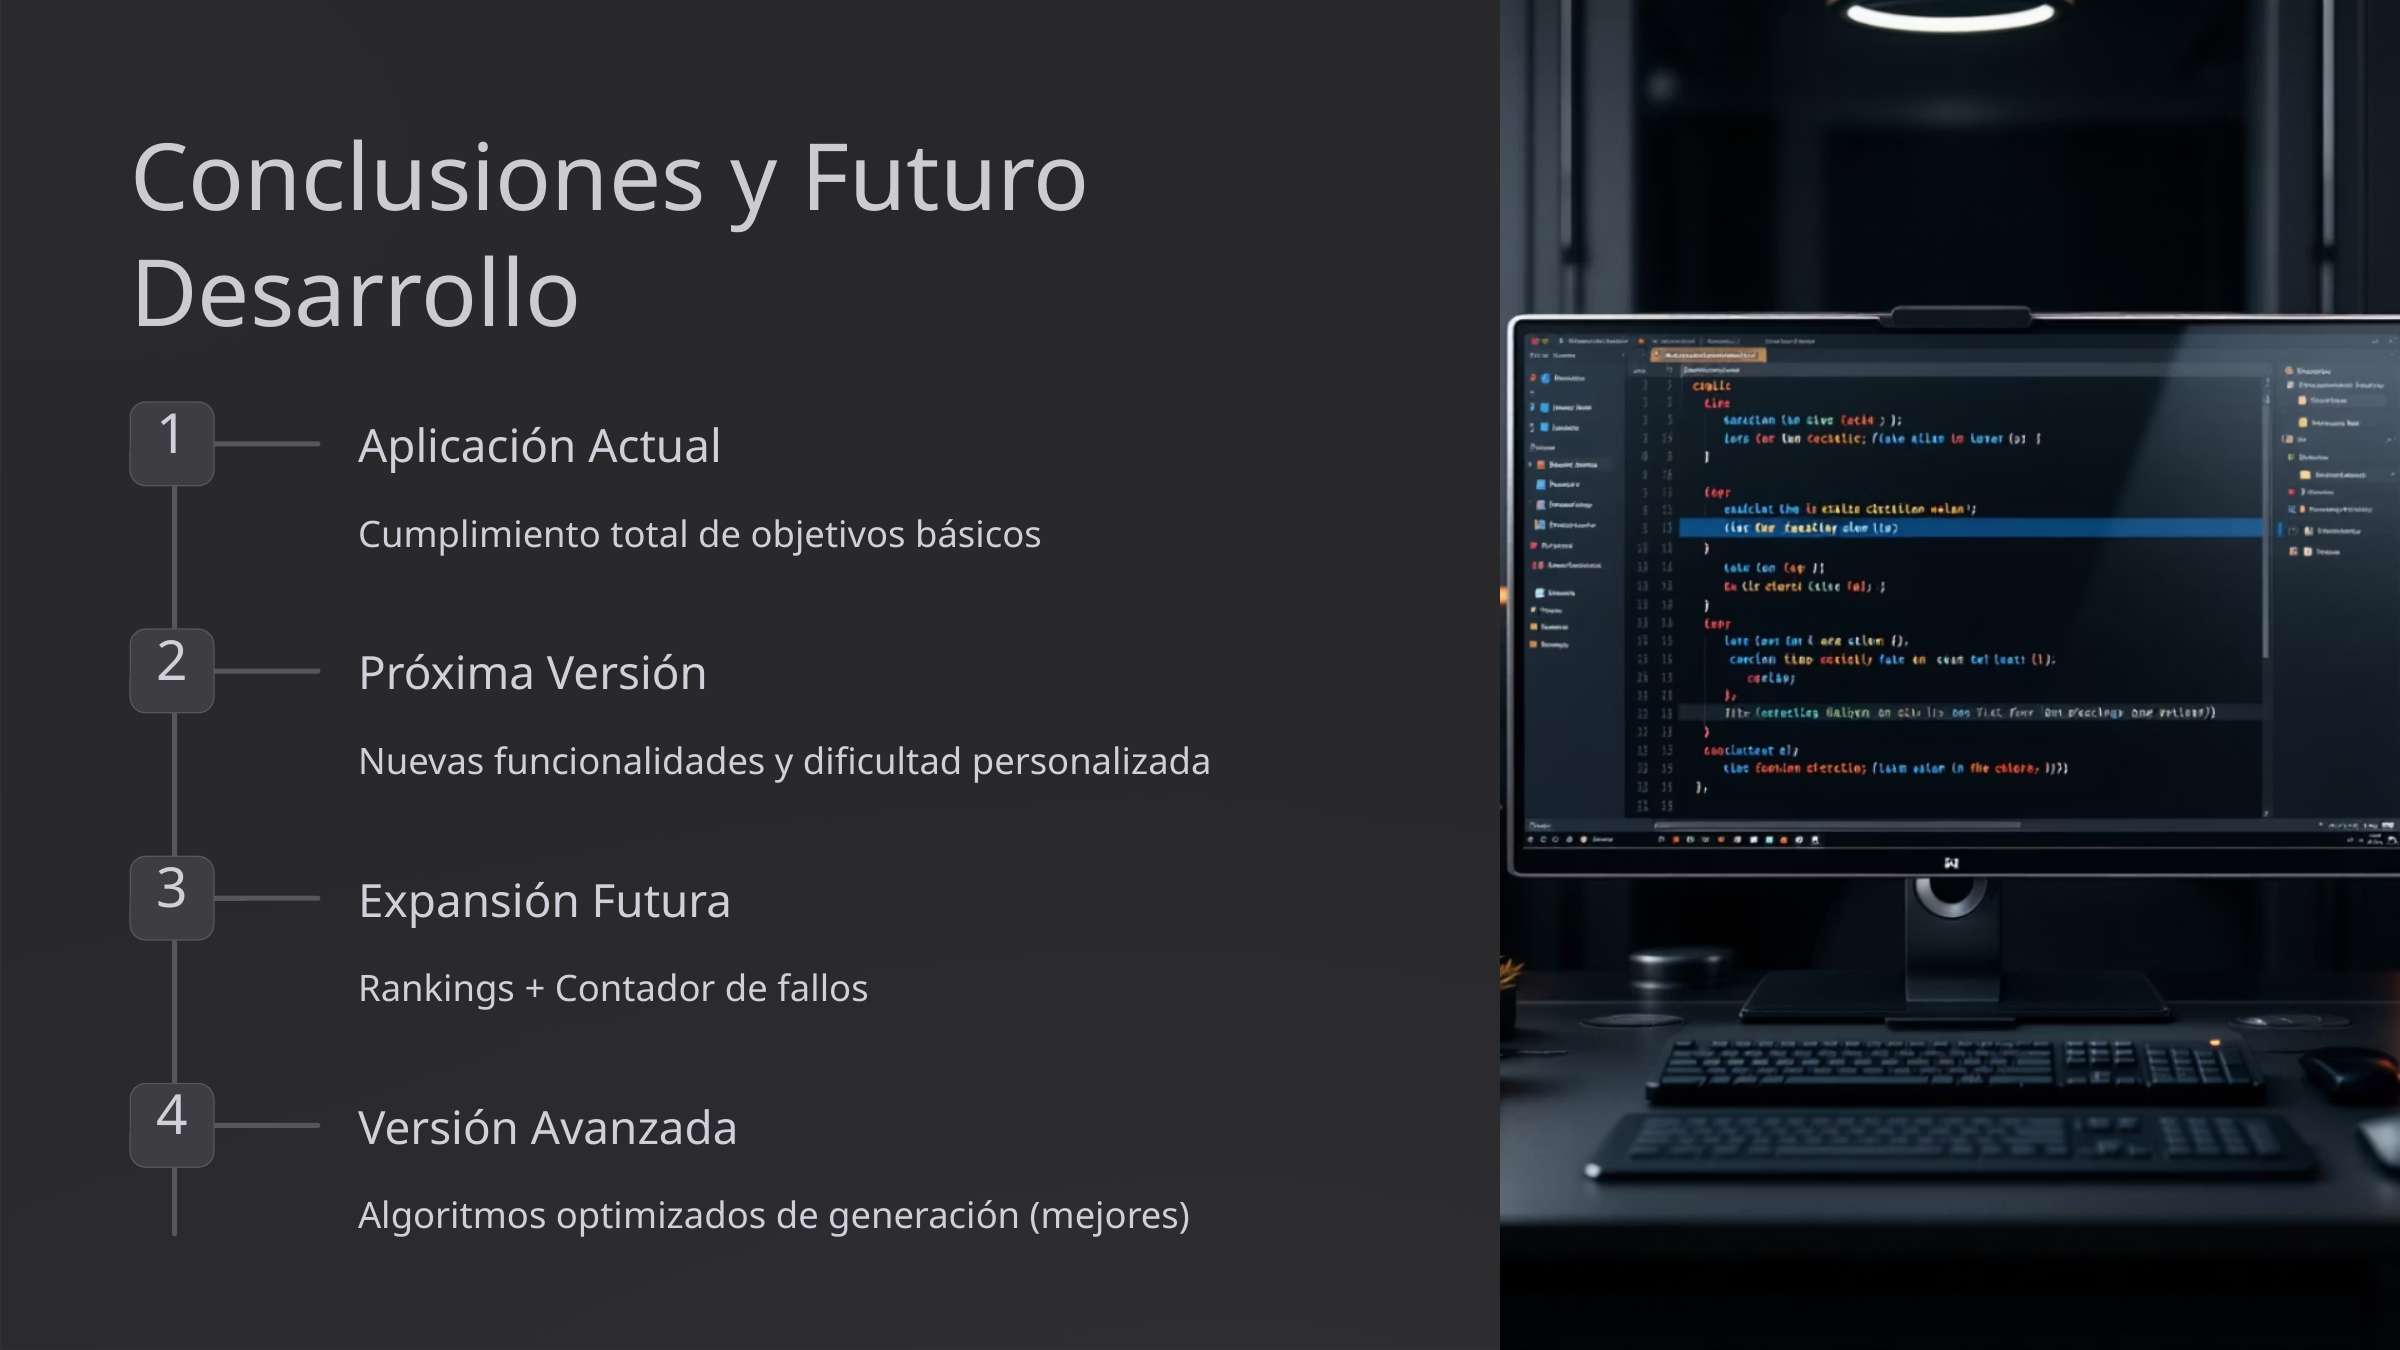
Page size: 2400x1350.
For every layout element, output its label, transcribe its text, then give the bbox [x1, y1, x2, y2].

text_box [172, 486, 178, 629]
text_box 2 [144, 636, 200, 706]
picture [1499, 0, 2400, 1350]
text_box Próxima Versión [358, 641, 824, 700]
text_box [214, 668, 321, 674]
text_box Rankings + Contador de fallos [358, 949, 1370, 1010]
text_box [130, 629, 214, 713]
text_box 3 [144, 863, 200, 934]
text_box [172, 941, 178, 1083]
text_box [214, 441, 321, 447]
text_box [214, 1122, 321, 1128]
text_box [172, 713, 178, 856]
text_box [130, 401, 214, 486]
text_box Cumplimiento total de objetivos básicos [358, 495, 1370, 555]
text_box [130, 856, 214, 941]
text_box Expansión Futura [358, 869, 824, 928]
text_box 1 [144, 409, 200, 479]
text_box [130, 1083, 214, 1168]
text_box Conclusiones y Futuro Desarrollo [130, 113, 1370, 347]
text_box [214, 895, 321, 901]
text_box [172, 1168, 178, 1237]
text_box Algoritmos optimizados de generación (mejores) [358, 1176, 1370, 1237]
text_box Versión Avanzada [358, 1096, 824, 1155]
text_box Aplicación Actual [358, 414, 824, 473]
text_box 4 [144, 1090, 200, 1161]
text_box Nuevas funcionalidades y dificultad personalizada [358, 722, 1370, 782]
